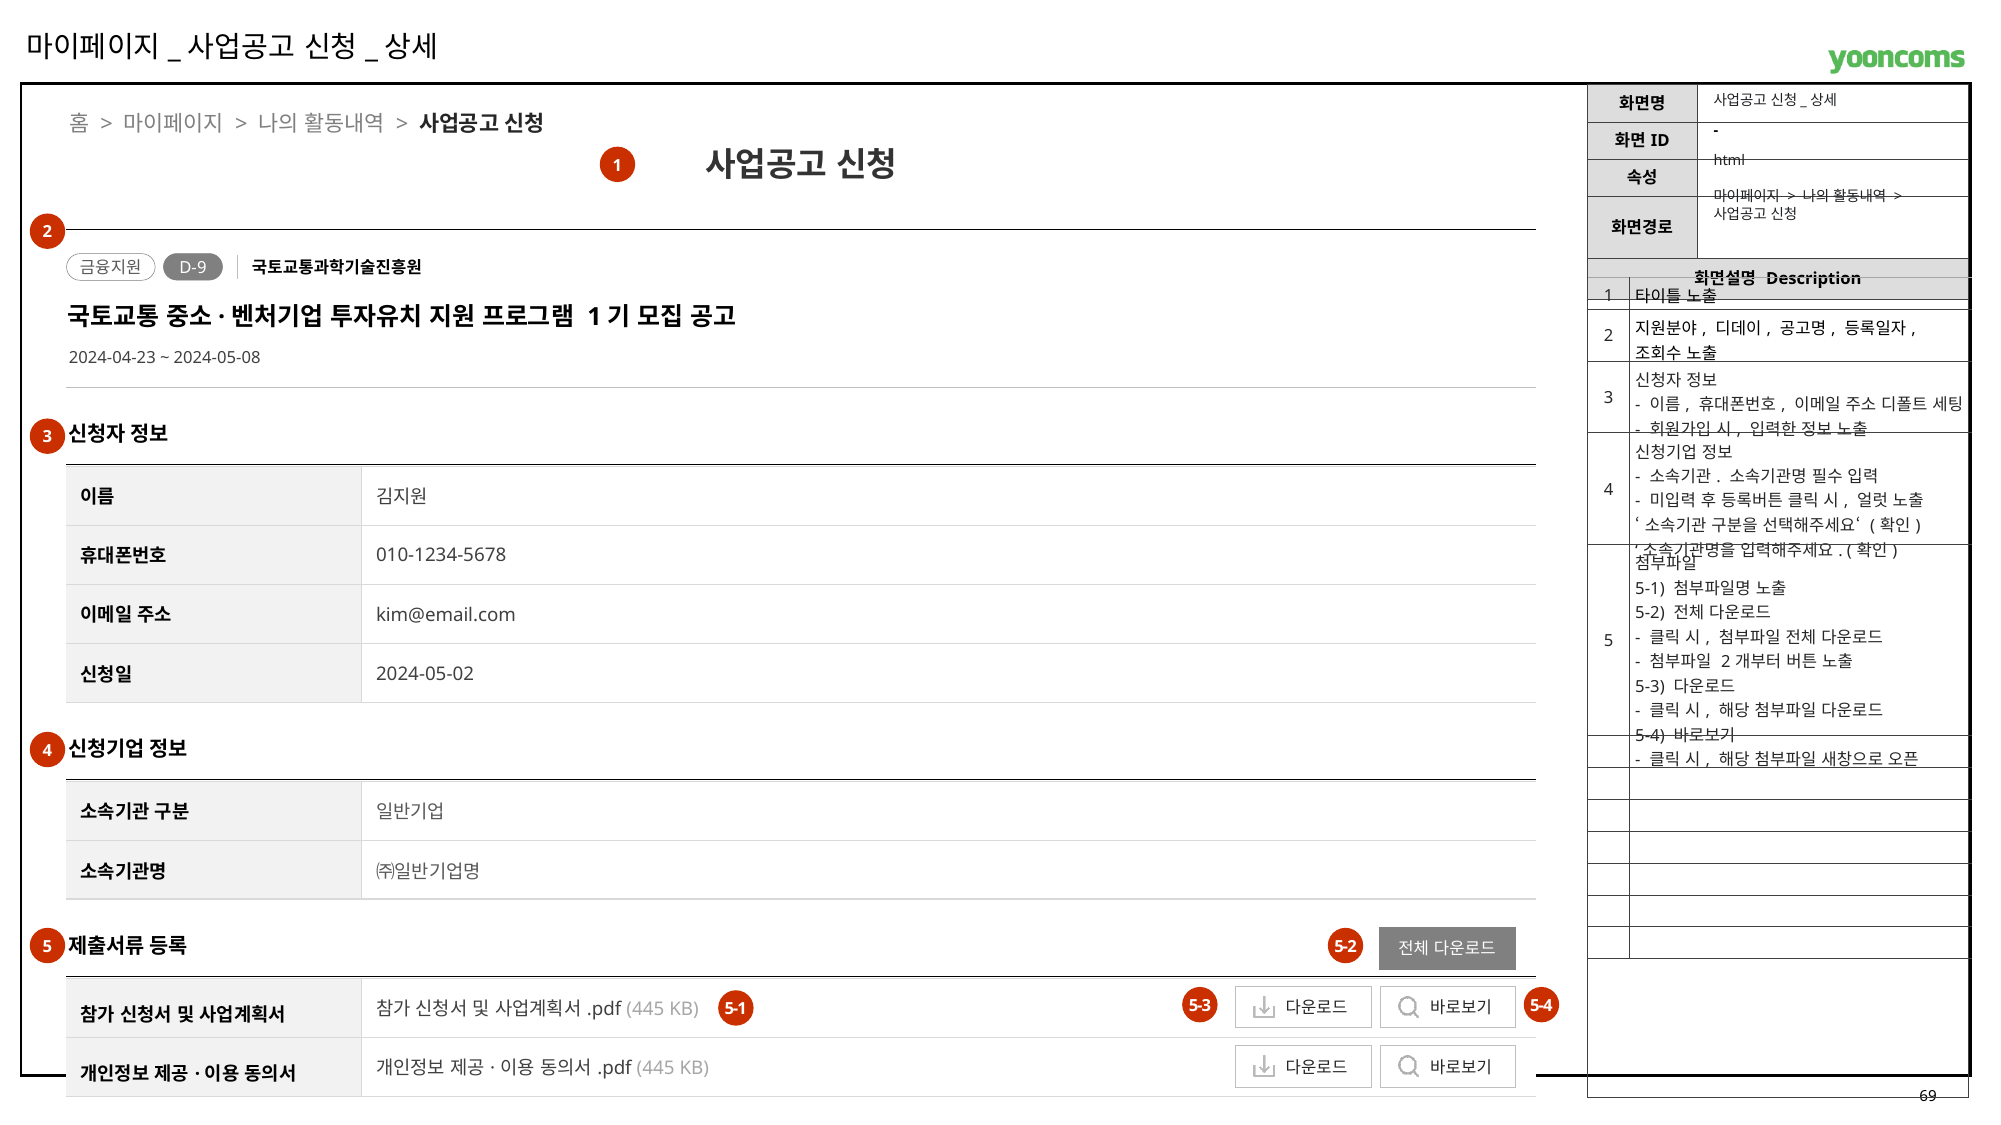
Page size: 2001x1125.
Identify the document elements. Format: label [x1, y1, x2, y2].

table_cell [66, 1038, 361, 1096]
table_cell [1588, 927, 1629, 958]
table_header [66, 782, 361, 840]
table_header [1630, 278, 1972, 309]
text_box [1235, 986, 1516, 1028]
text_box [1379, 927, 1515, 969]
table_header [66, 979, 361, 1037]
table_cell [362, 644, 1536, 702]
table_cell [1630, 433, 1972, 544]
table_cell [66, 585, 361, 643]
table_cell [1630, 736, 1972, 767]
table_cell [66, 526, 361, 584]
text_box [717, 989, 755, 1027]
table_cell [1588, 896, 1629, 926]
text_box [1698, 83, 1972, 176]
text_box [11, 20, 455, 71]
table_cell [1588, 832, 1629, 863]
table_cell [1588, 736, 1629, 767]
table_cell [1630, 362, 1972, 432]
table_cell [1630, 545, 1972, 735]
table_header [66, 467, 361, 525]
table_cell [362, 1038, 1536, 1096]
table_header [362, 979, 1536, 1037]
table_cell [1588, 864, 1629, 895]
table_header [362, 782, 1536, 840]
table_cell [1630, 832, 1972, 863]
text_box [28, 413, 658, 455]
text_box [1181, 985, 1219, 1024]
text_box [28, 925, 658, 966]
table_header [362, 467, 1536, 525]
table_cell [1588, 800, 1629, 831]
picture [1828, 50, 1965, 74]
table_cell [1630, 768, 1972, 799]
text_box [1326, 926, 1365, 965]
table_cell [1588, 362, 1629, 432]
text_box [52, 251, 1442, 375]
table_cell [1630, 864, 1972, 895]
text_box [1522, 985, 1561, 1024]
table_cell [362, 526, 1536, 584]
text_box [53, 90, 1464, 191]
text_box [1698, 179, 1972, 230]
table_cell [1588, 310, 1629, 361]
table_cell [362, 585, 1536, 643]
text_box [28, 212, 1537, 250]
text_box [1235, 1045, 1516, 1088]
text_box [28, 728, 658, 769]
table_cell [1630, 310, 1972, 361]
table_cell [1630, 927, 1972, 958]
table_cell [66, 644, 361, 702]
table_cell [1588, 433, 1629, 544]
table_cell [362, 841, 1536, 898]
table_cell [1630, 896, 1972, 926]
table_cell [66, 841, 361, 898]
table_cell [1588, 768, 1629, 799]
table_header [1588, 278, 1629, 309]
table_cell [1630, 800, 1972, 831]
table_cell [1588, 545, 1629, 735]
